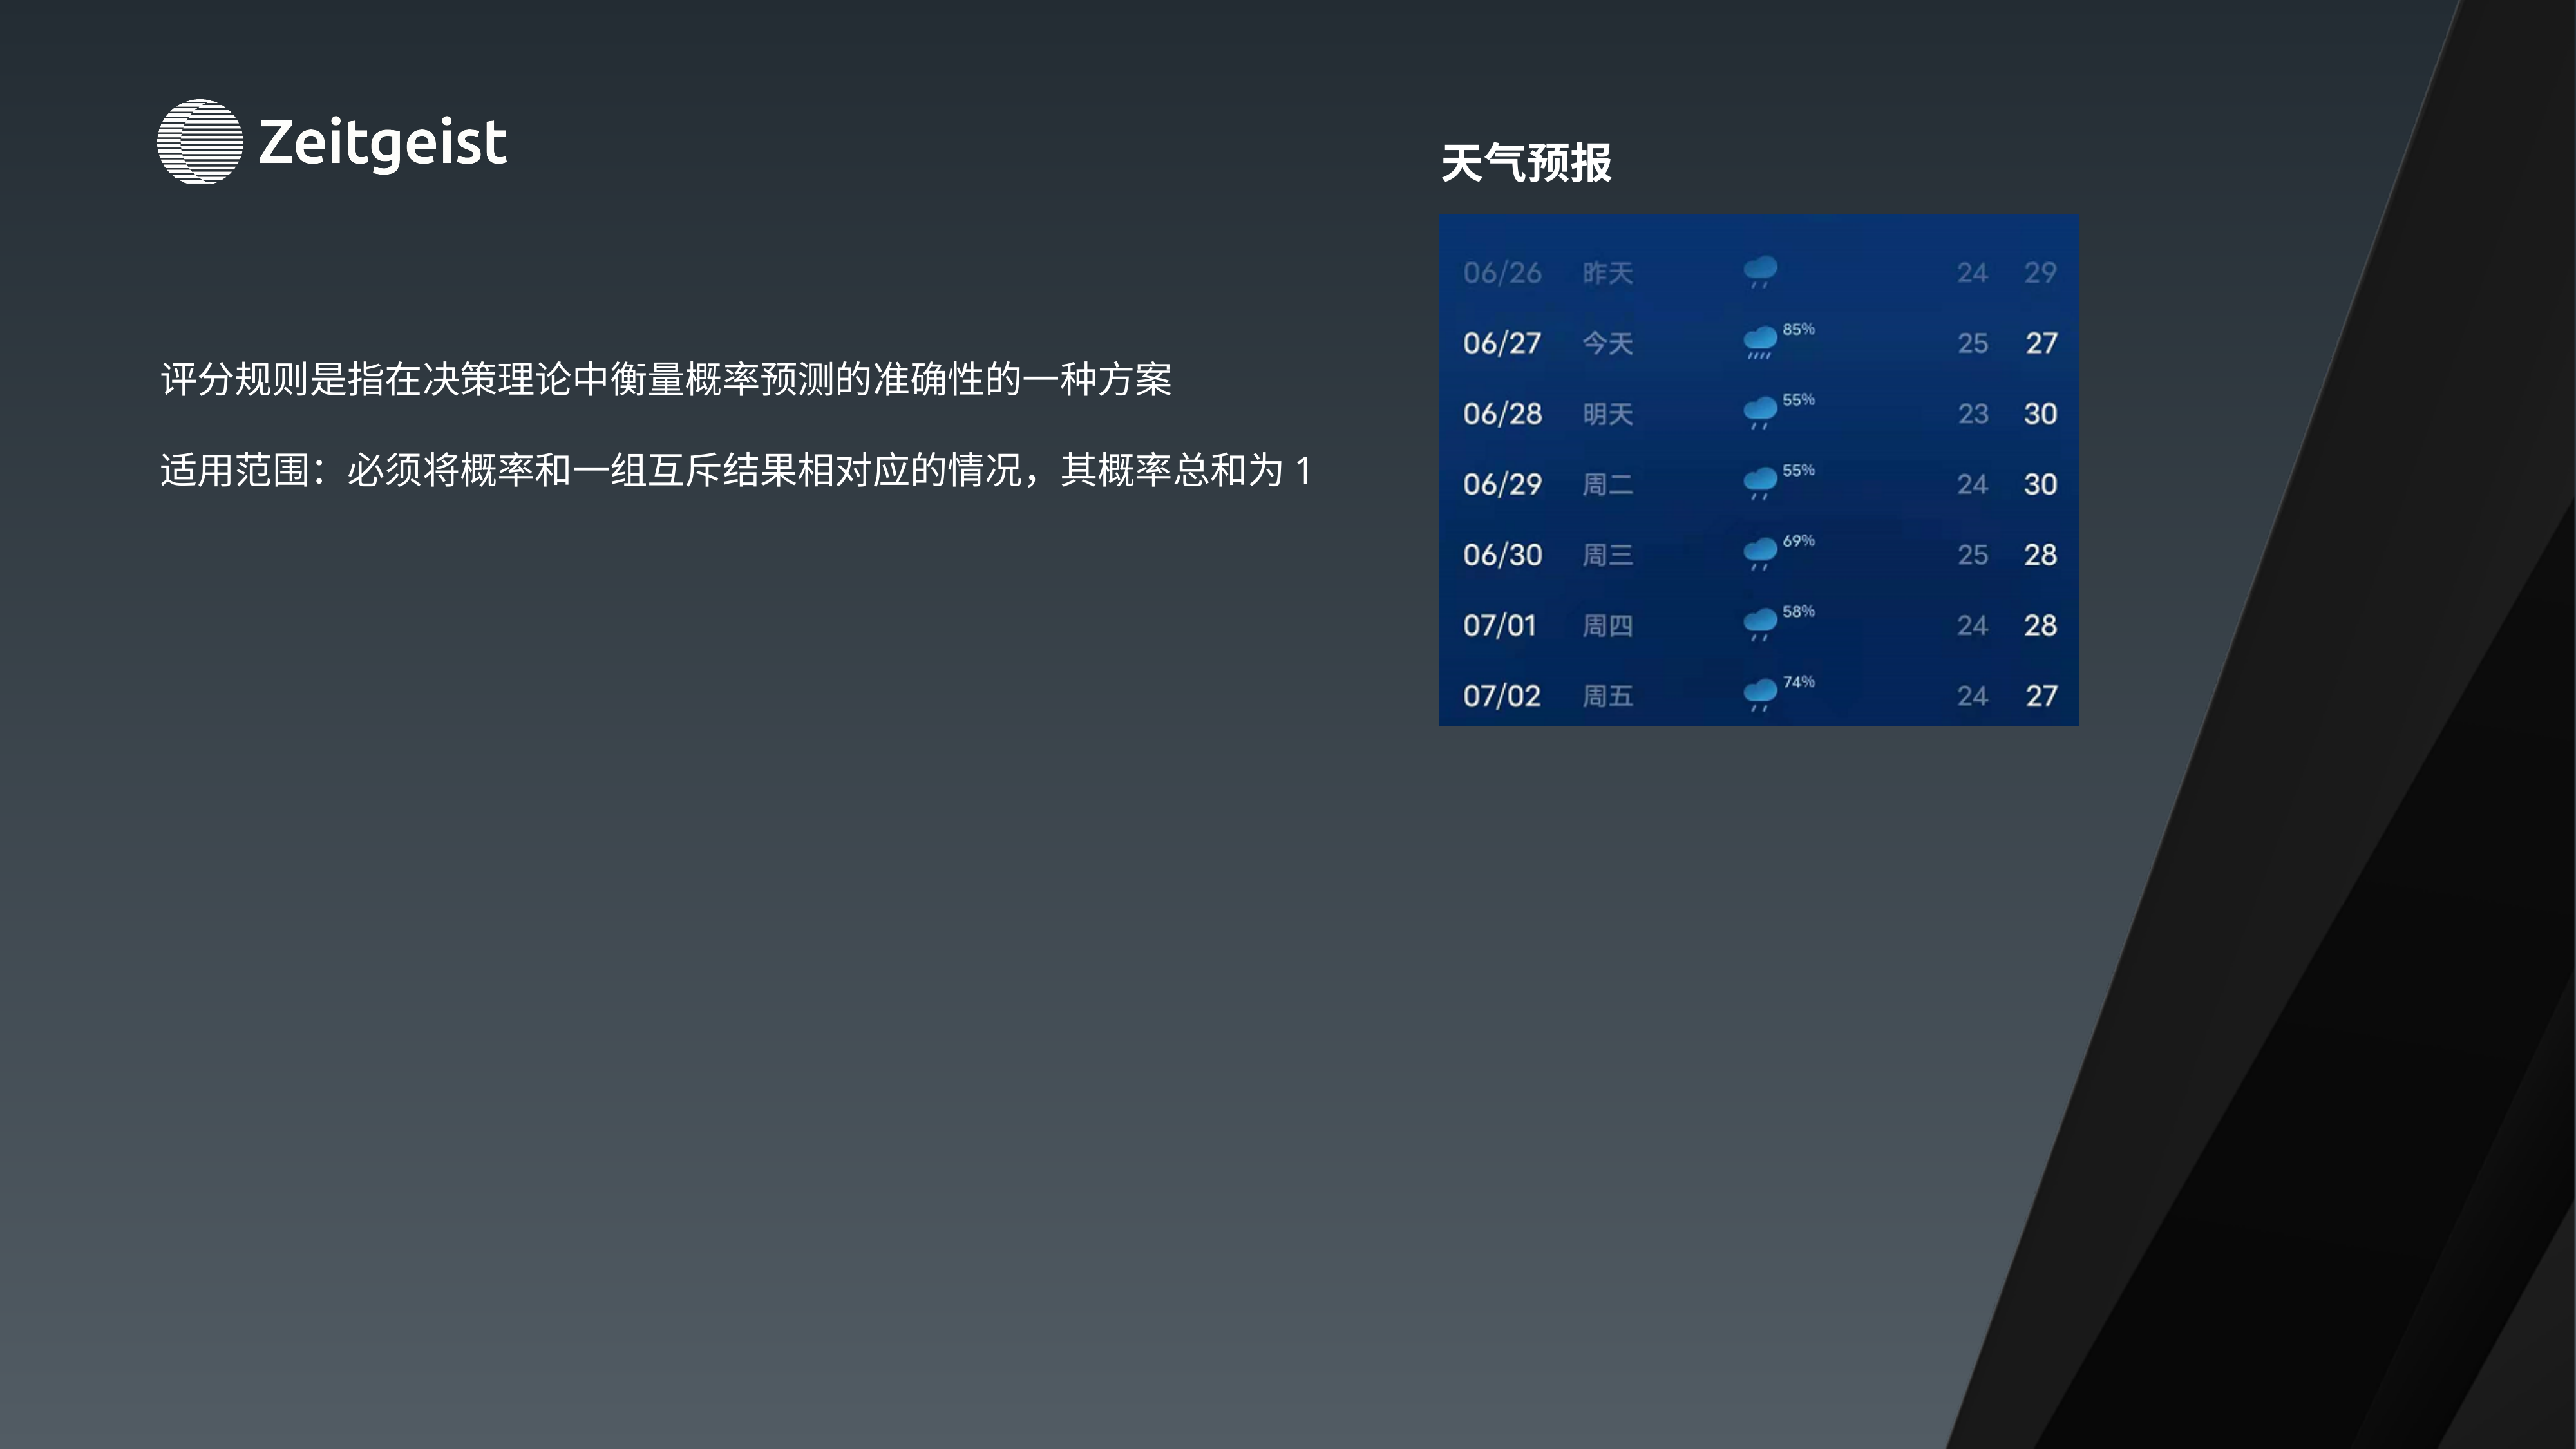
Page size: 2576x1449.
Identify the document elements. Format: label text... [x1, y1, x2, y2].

picture [1439, 0, 2575, 1449]
text_box 天气预报 [1432, 131, 1938, 193]
text_box 评分规则是指在决策理论中衡量概率预测的准确性的一种方案 [155, 336, 1230, 406]
picture [157, 99, 507, 185]
text_box 适用范围：必须将概率和一组互斥结果相对应的情况，其概率总和为1 [154, 428, 1408, 497]
